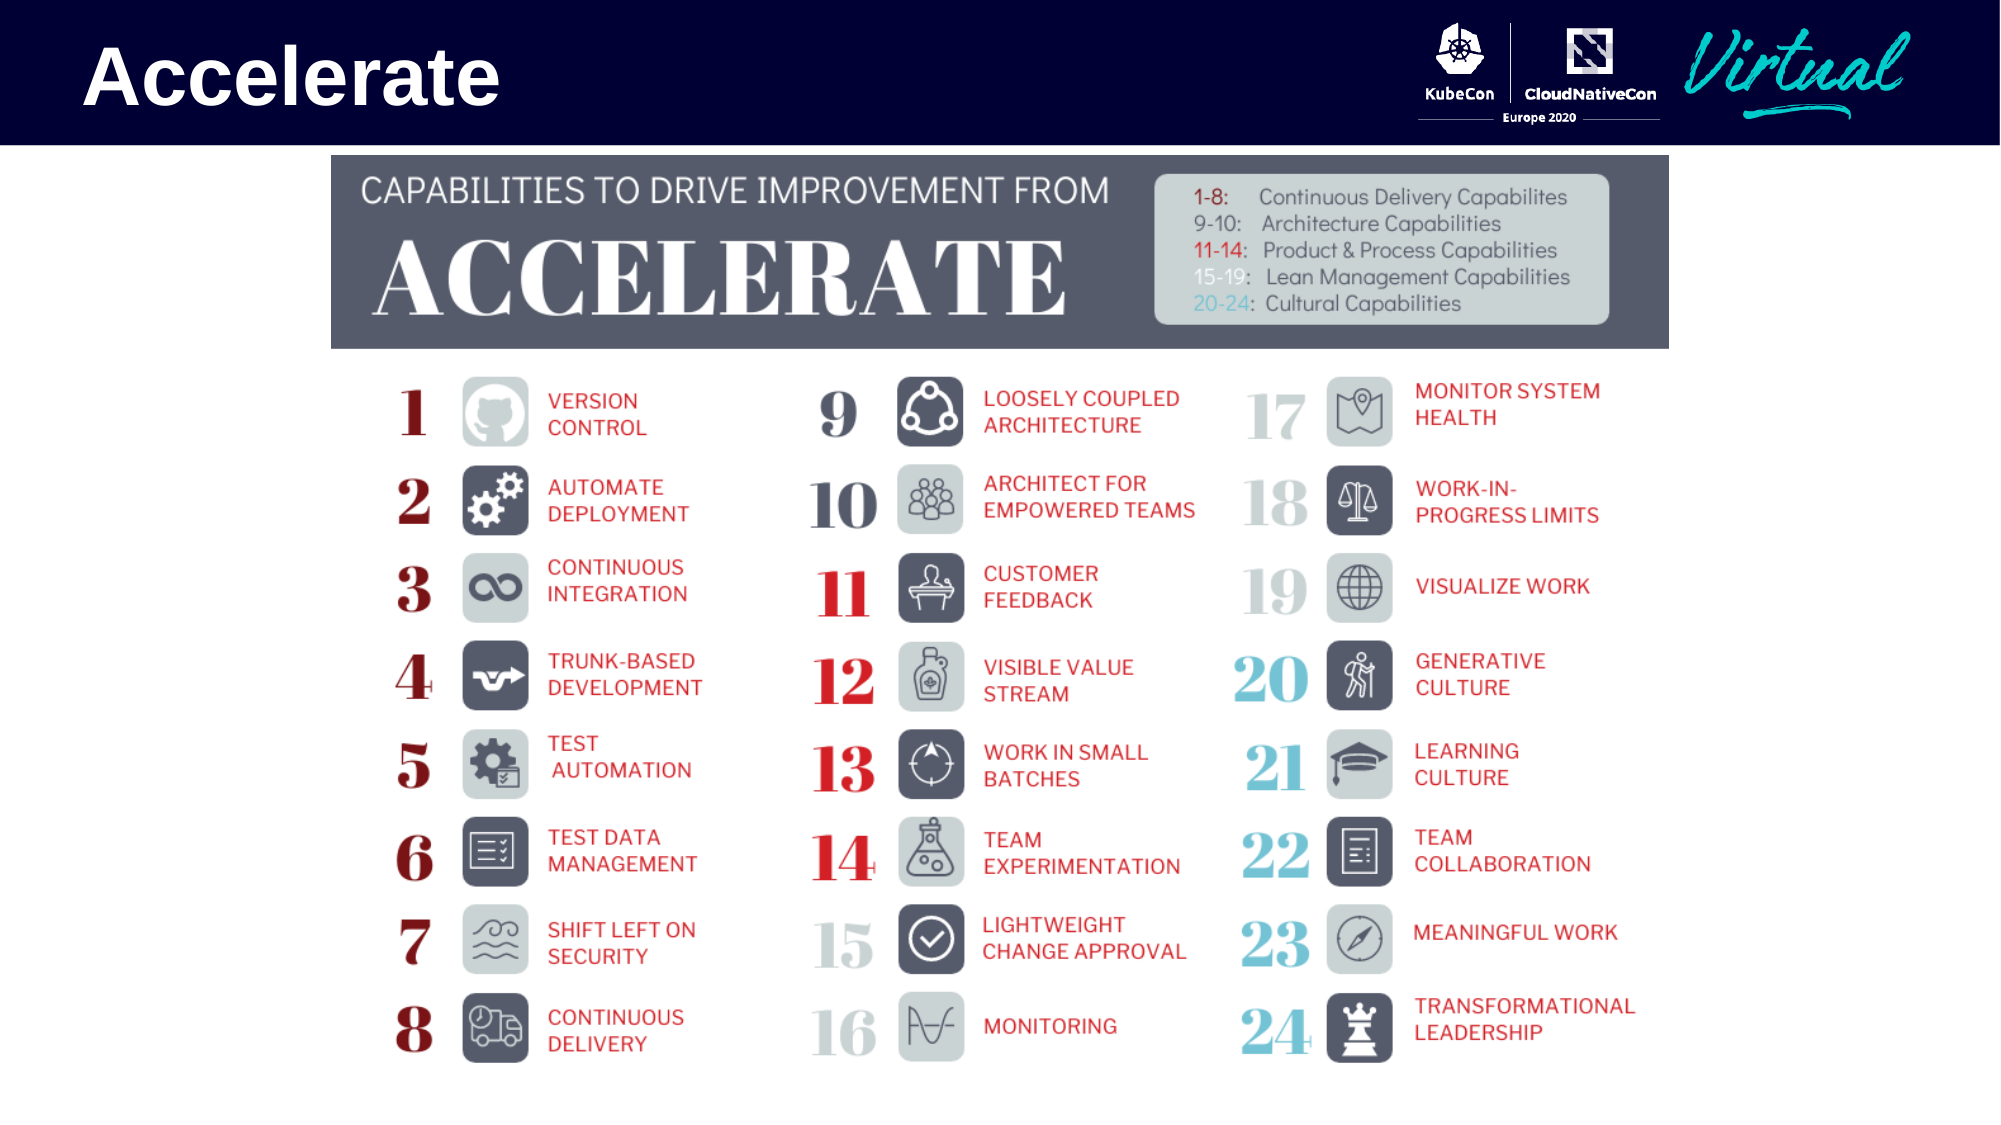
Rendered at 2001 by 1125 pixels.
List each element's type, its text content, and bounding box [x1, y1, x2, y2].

picture [0, 0, 2000, 1125]
text_box Accelerate [73, 0, 1784, 189]
